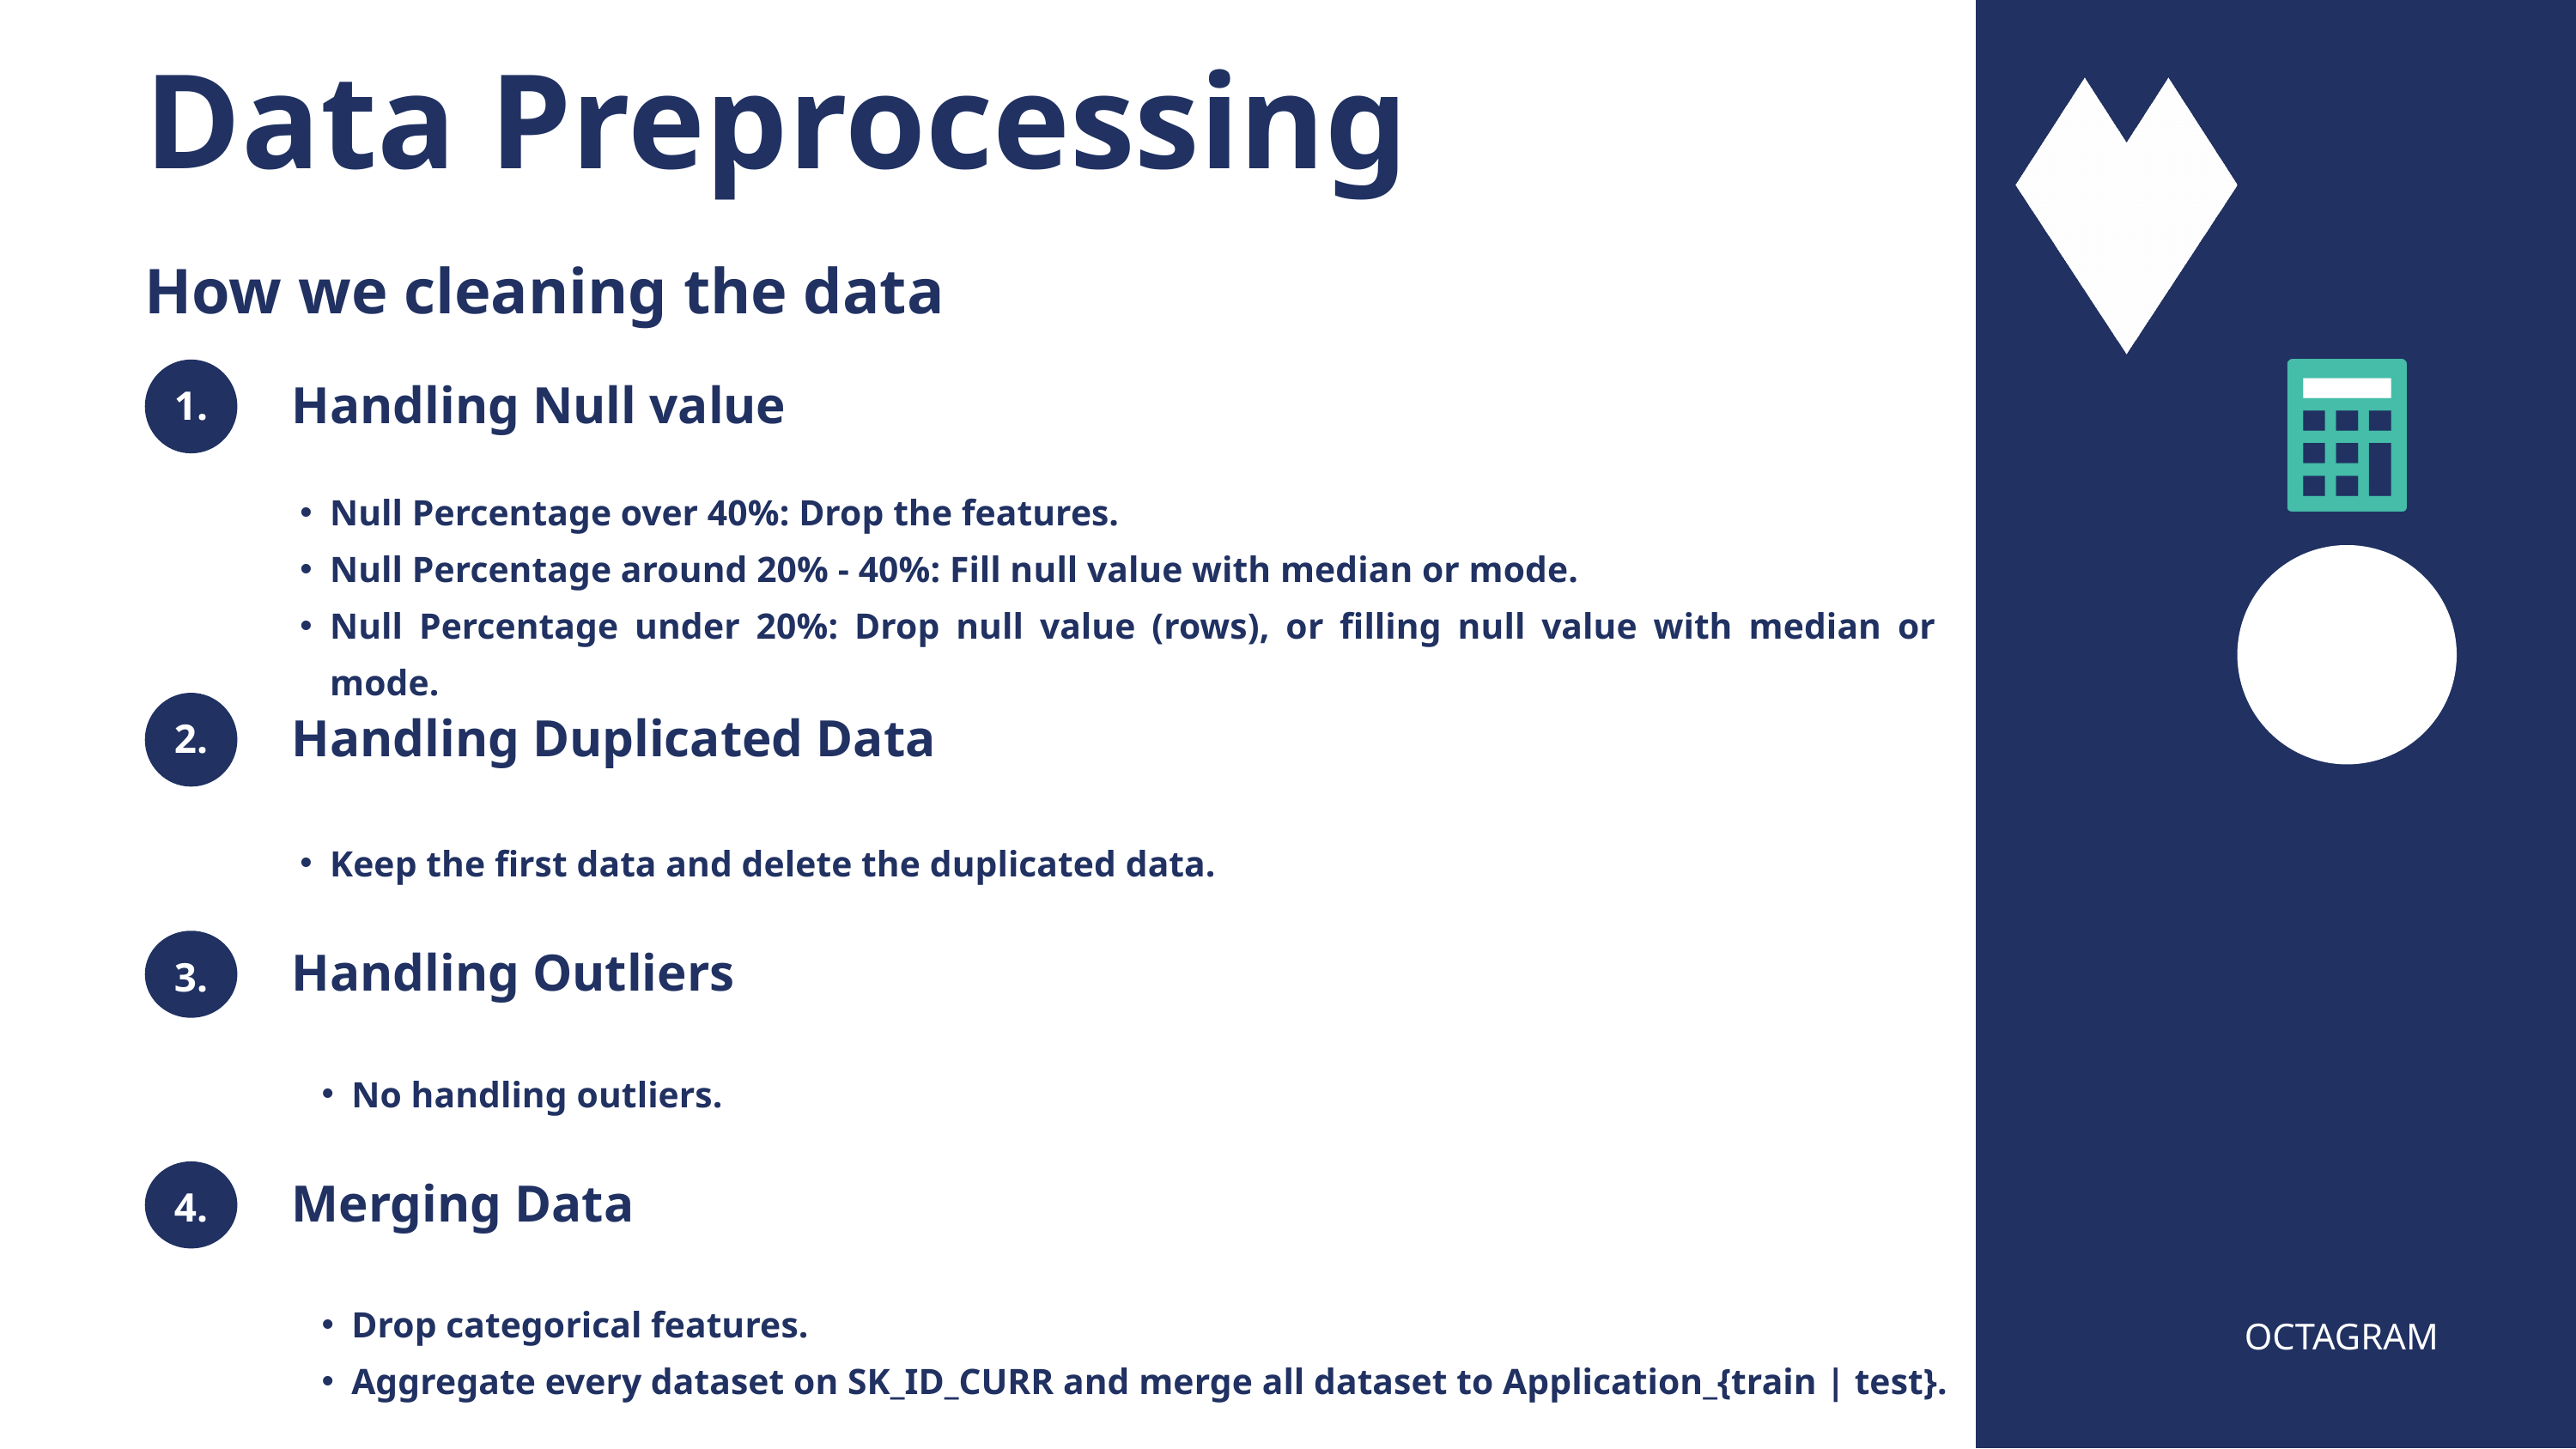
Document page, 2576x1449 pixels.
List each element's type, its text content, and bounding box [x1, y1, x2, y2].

text_box Handling Outliers [291, 951, 1343, 1002]
text_box Merging Data [291, 1181, 1343, 1233]
text_box How we cleaning the data [144, 252, 1458, 326]
text_box No handling outliers. [291, 1058, 1961, 1115]
text_box Handling Duplicated Data [291, 716, 1343, 767]
text_box Drop categorical features. Aggregate every dataset on SK_ID_CURR and merge all dataset to Application_{train | test}. [291, 1288, 1961, 1402]
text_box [144, 692, 238, 787]
text_box Null Percentage over 40%: Drop the features. Null Percentage around 20% - 40%: Fill null value with median or mode. Null Percentage under 20%: Drop null value (rows), or filling null value with median or mode. [270, 476, 1940, 703]
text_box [2154, 1303, 2458, 1374]
text_box Handling Null value [291, 383, 1343, 433]
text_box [1976, 0, 2576, 1449]
text_box Keep the first data and delete the duplicated data. [270, 827, 1940, 884]
text_box Data Preprocessing [144, 37, 1490, 195]
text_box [144, 359, 238, 454]
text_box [2237, 553, 2458, 765]
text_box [144, 930, 238, 1018]
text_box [2237, 325, 2458, 546]
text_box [144, 1161, 238, 1249]
